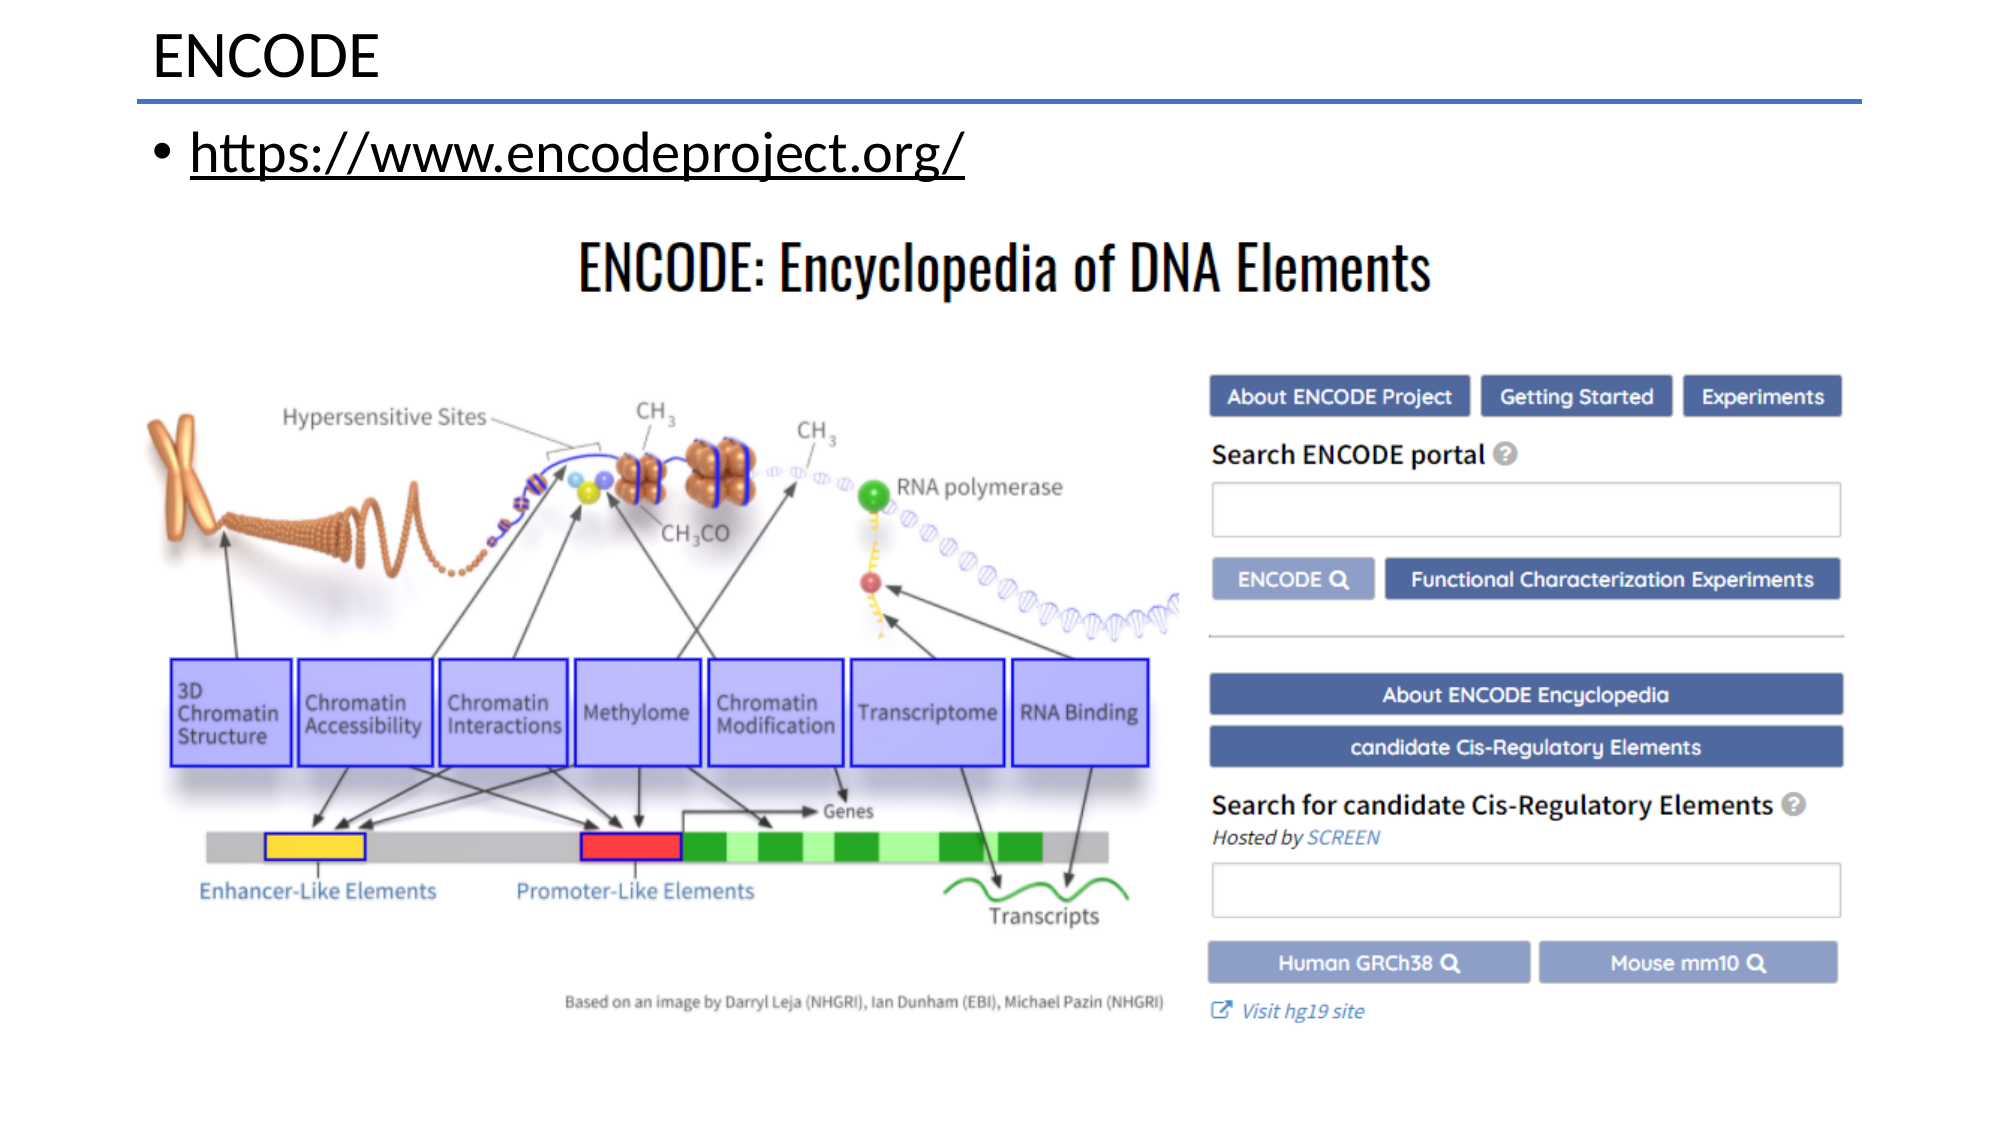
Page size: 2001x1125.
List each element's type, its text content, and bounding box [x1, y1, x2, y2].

title ENCODE [137, 4, 1863, 100]
list https://www.encodeproject.org/ [137, 114, 1863, 1103]
picture [138, 220, 1864, 1038]
